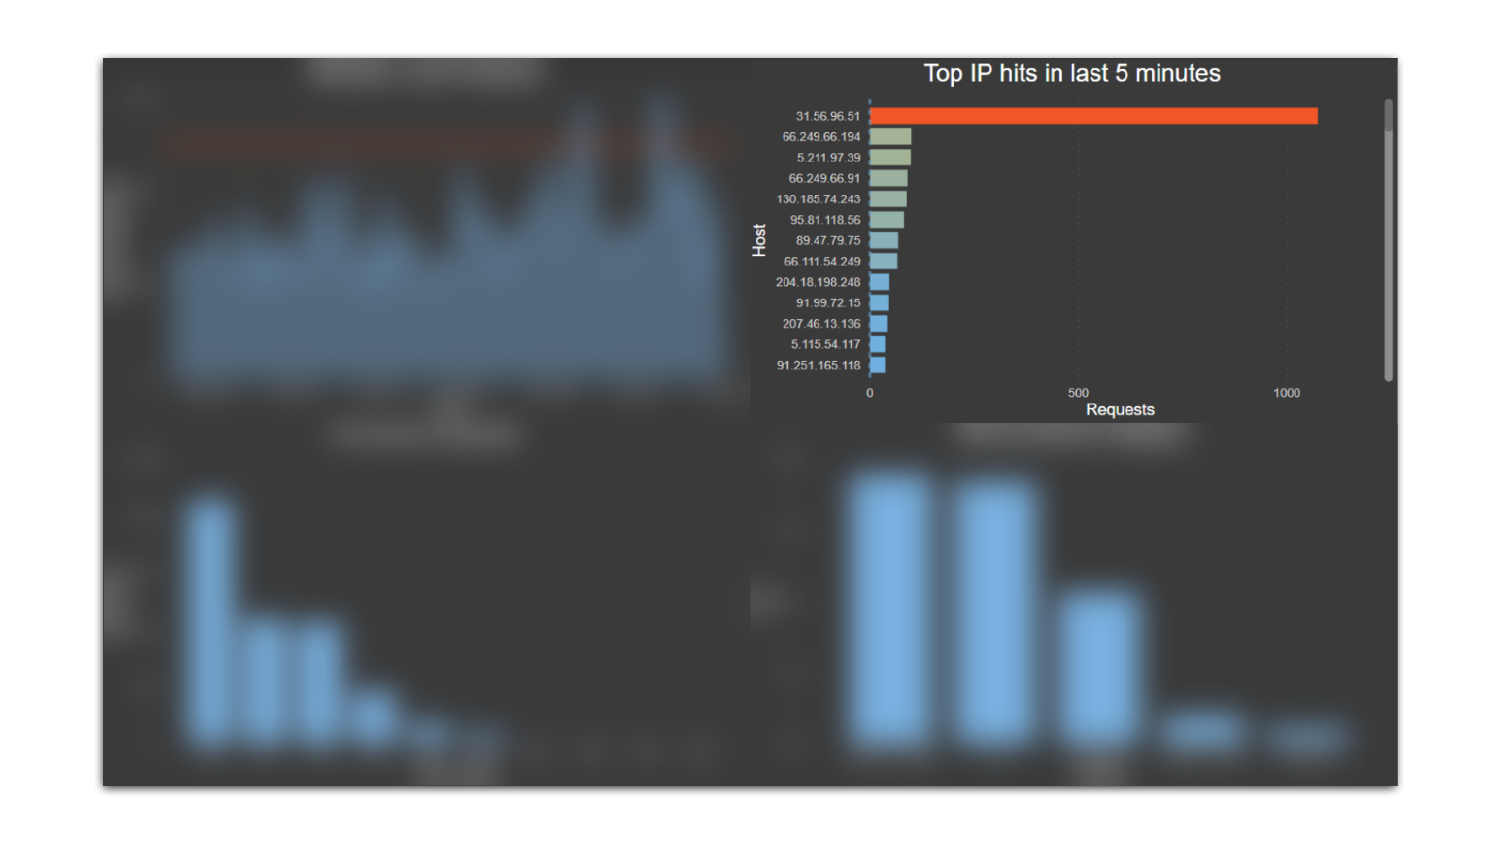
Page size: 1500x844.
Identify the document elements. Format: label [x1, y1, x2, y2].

picture [103, 58, 1399, 787]
